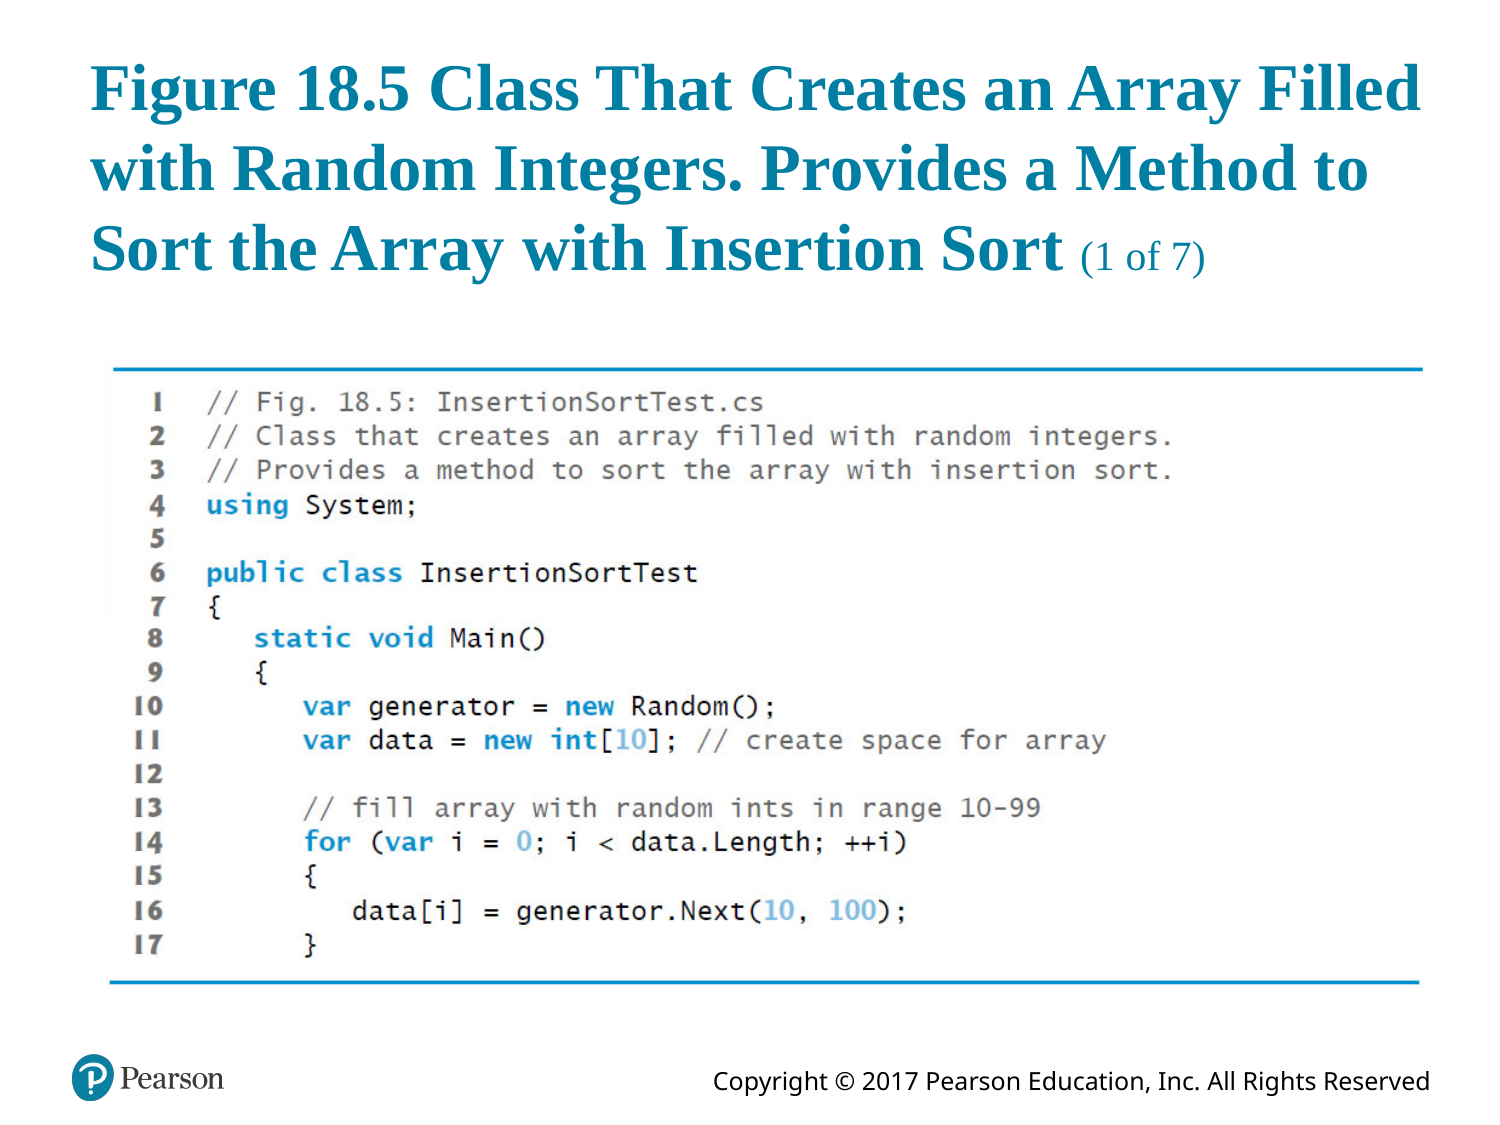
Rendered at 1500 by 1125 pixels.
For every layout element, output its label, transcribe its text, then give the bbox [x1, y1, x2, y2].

picture [80, 1063, 106, 1088]
picture [72, 1054, 88, 1070]
picture [98, 1054, 224, 1101]
title Figure 18.5 Class That Creates an Array Filled with Random Integers. Provides a Method to Sort the Array with Insertion Sort (1 of 7) [75, 37, 1465, 299]
picture [105, 357, 1430, 989]
picture [72, 1087, 83, 1101]
